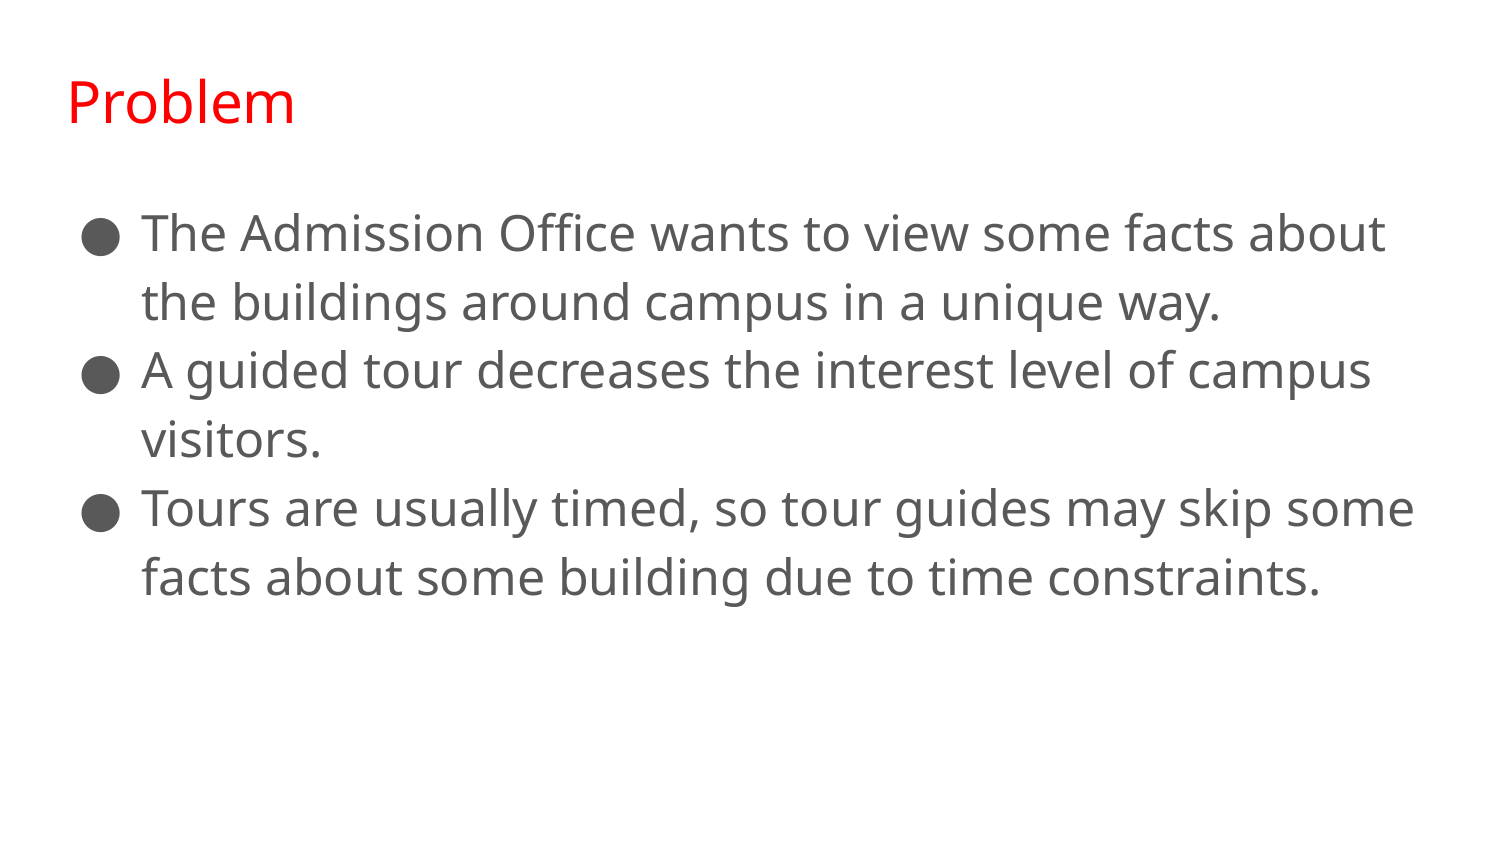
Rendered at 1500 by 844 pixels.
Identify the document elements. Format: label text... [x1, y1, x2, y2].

list The Admission Office wants to view some facts about the buildings around campus in a unique way. A guided tour decreases the interest level of campus visitors. Tours are usually timed, so tour guides may skip some facts about some building due to time constraints. [51, 177, 1449, 686]
title Problem [51, 49, 1449, 171]
